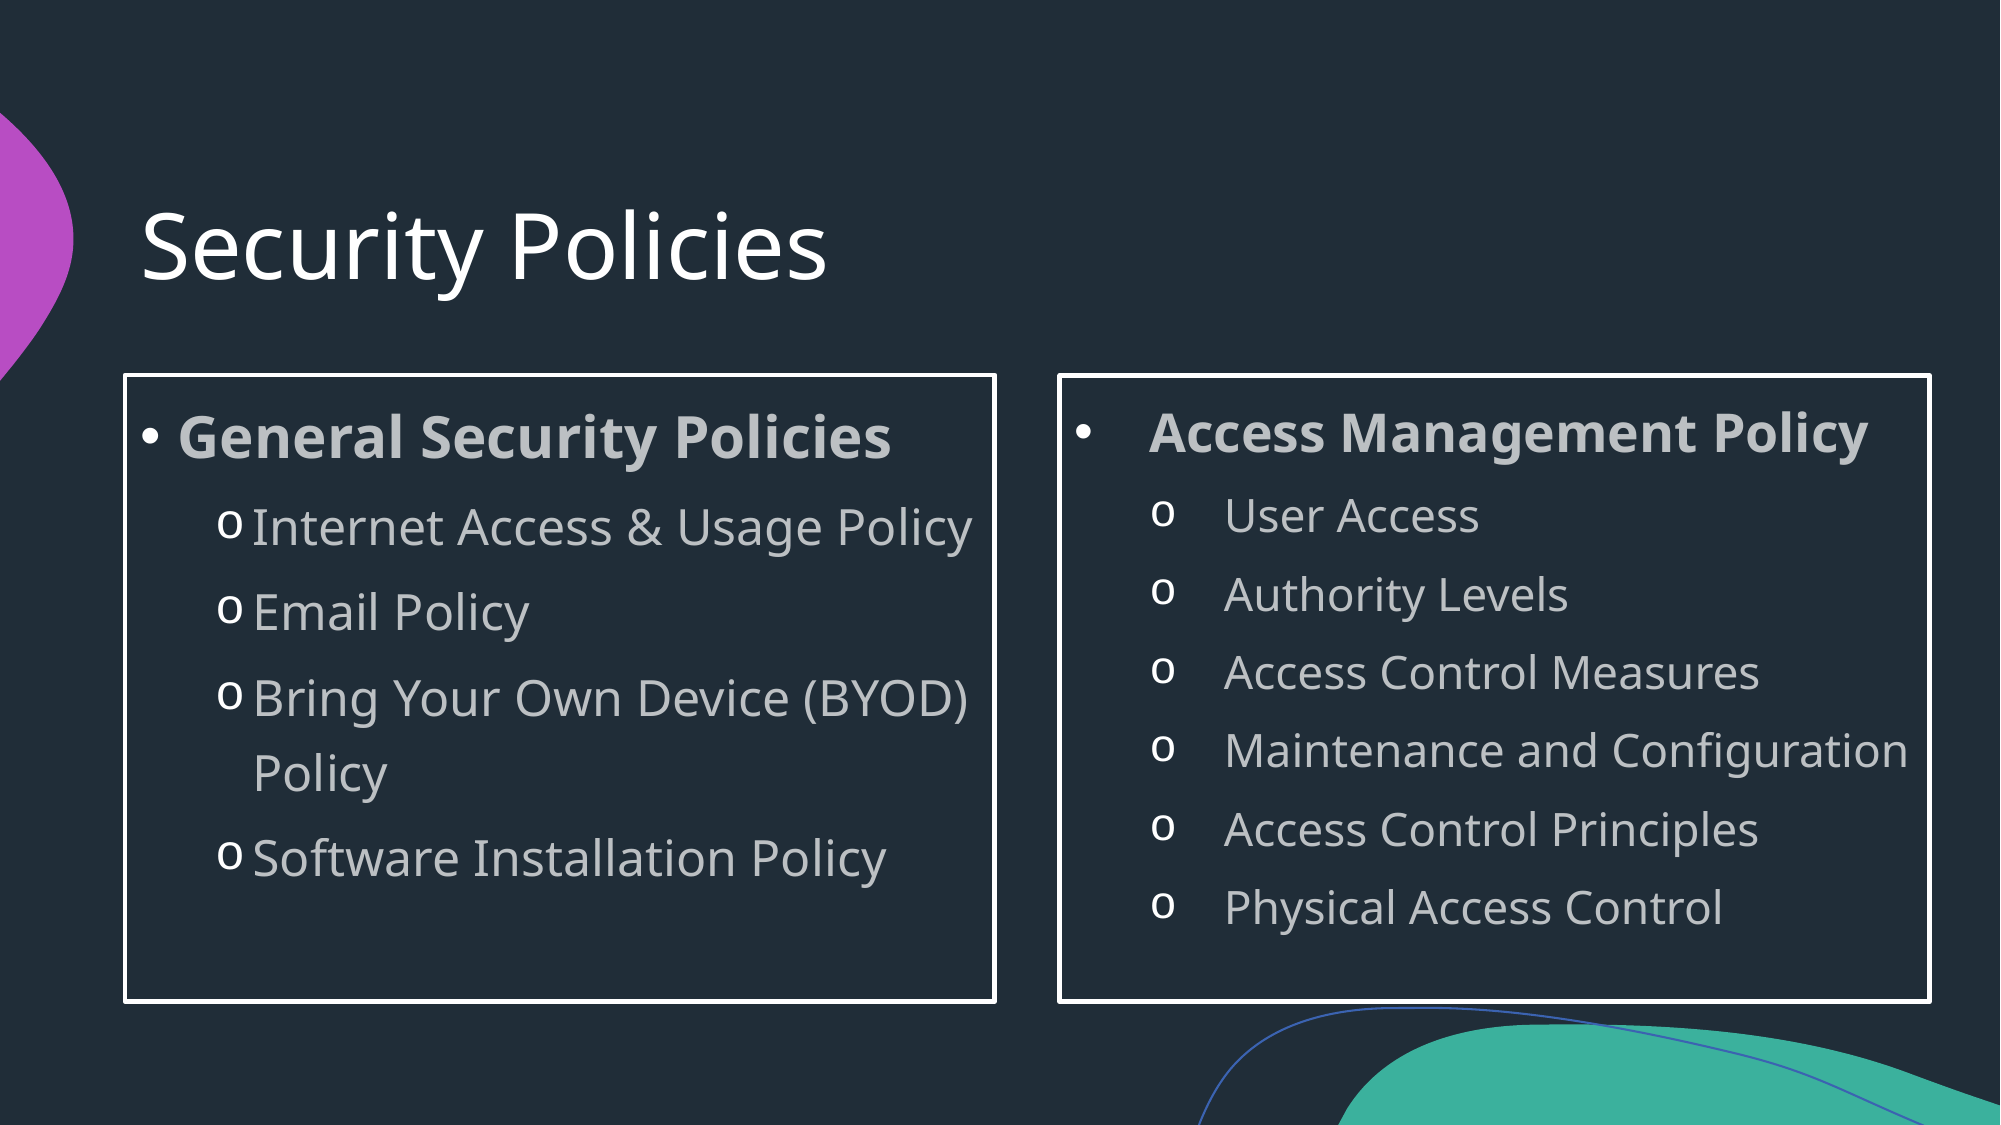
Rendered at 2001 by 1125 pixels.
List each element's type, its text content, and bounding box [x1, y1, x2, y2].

text_box Access Management Policy User Access Authority Levels Access Control Measures Maintenance and Configuration Access Control Principles Physical Access Control [1059, 375, 1930, 1002]
list General Security Policies Internet Access & Usage Policy Email Policy Bring Your Own Device (BYOD) Policy Software Installation Policy [125, 375, 995, 1002]
title Security Policies [125, 125, 1875, 375]
